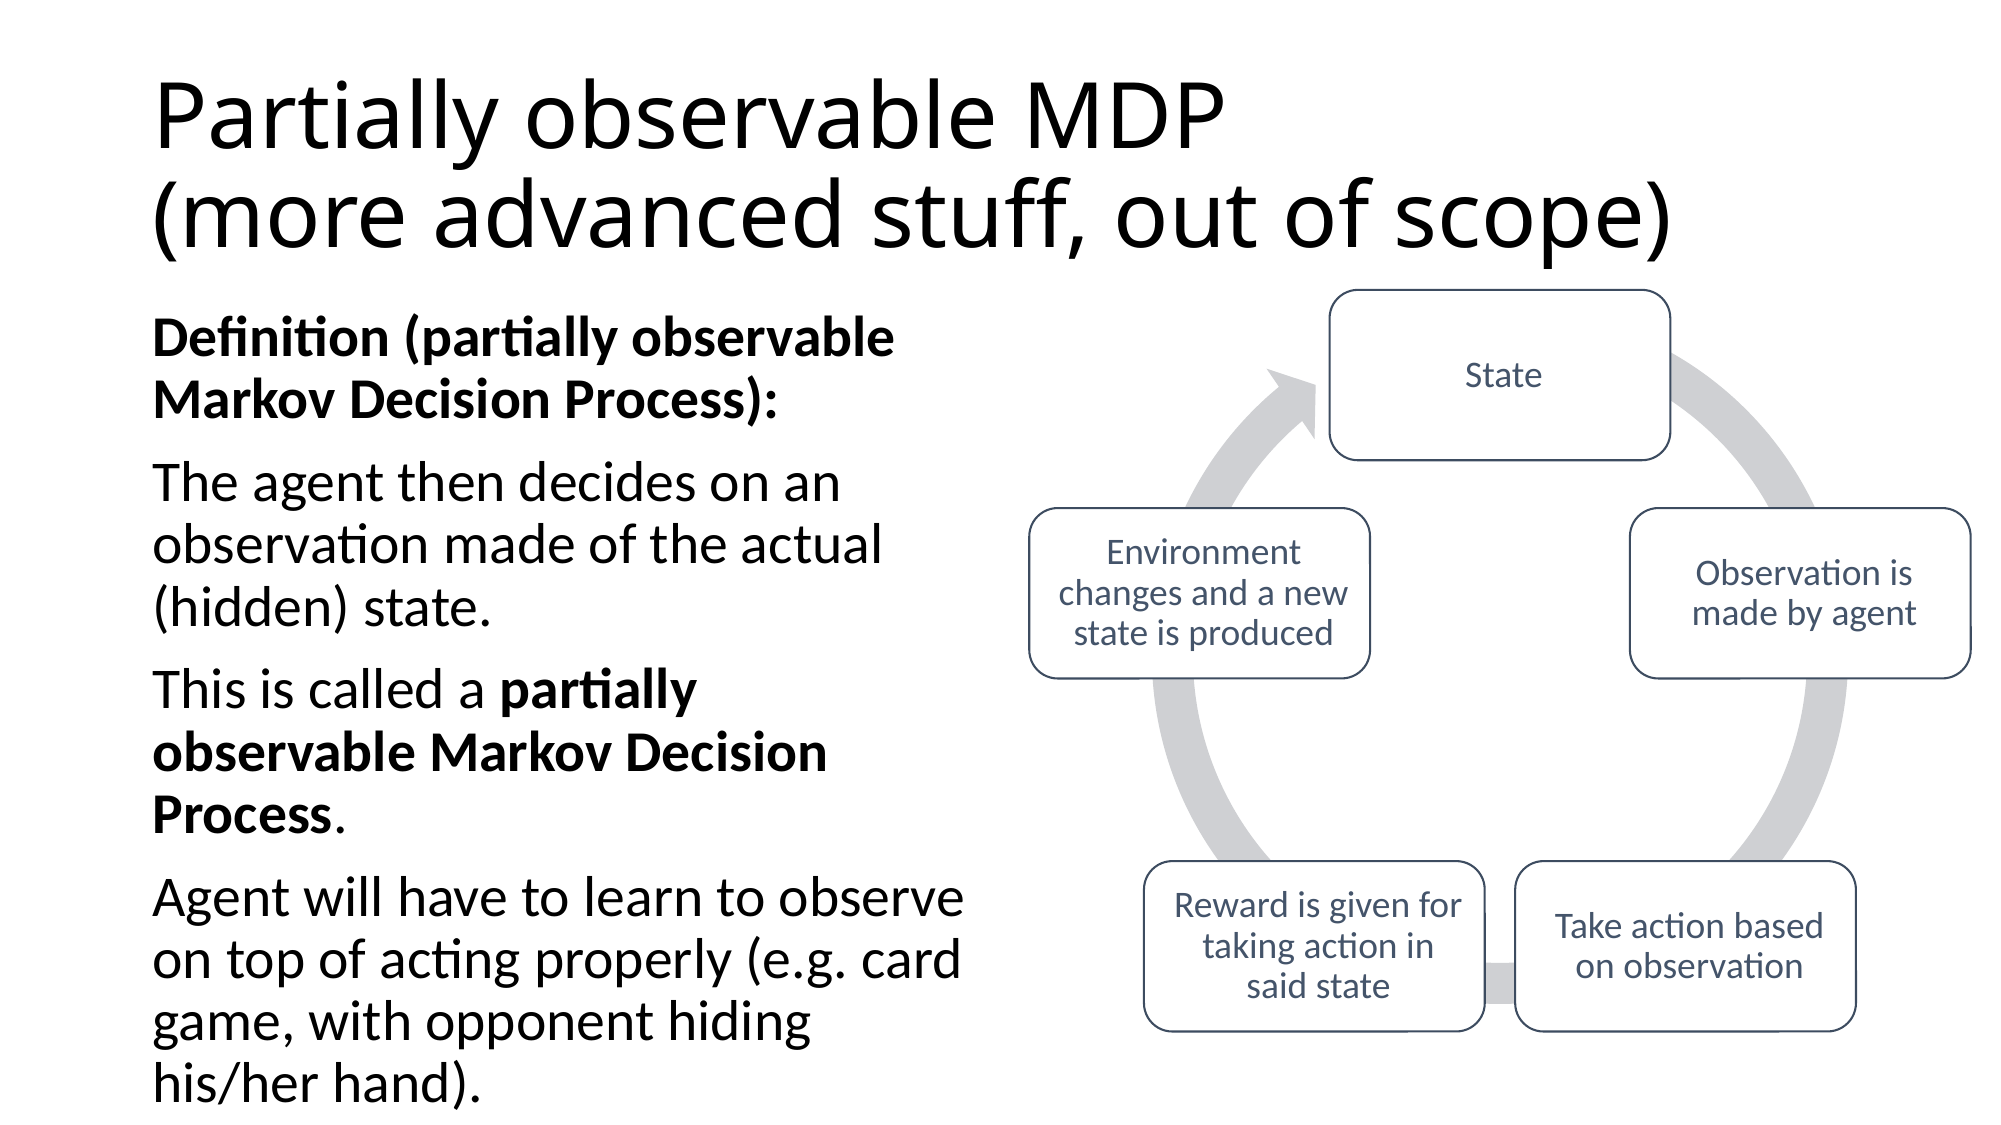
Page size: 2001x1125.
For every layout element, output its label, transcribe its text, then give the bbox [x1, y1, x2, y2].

title Partially observable MDP (more advanced stuff, out of scope) [137, 59, 1863, 278]
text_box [999, 289, 2000, 1032]
list Definition (partially observable Markov Decision Process): The agent then decides on an observation made of the actual (hidden) state. This is called a partially observable Markov Decision Process. Agent will have to learn to observe on top of acting properly (e.g. card game, with opponent hiding his/her hand). [137, 299, 988, 1125]
